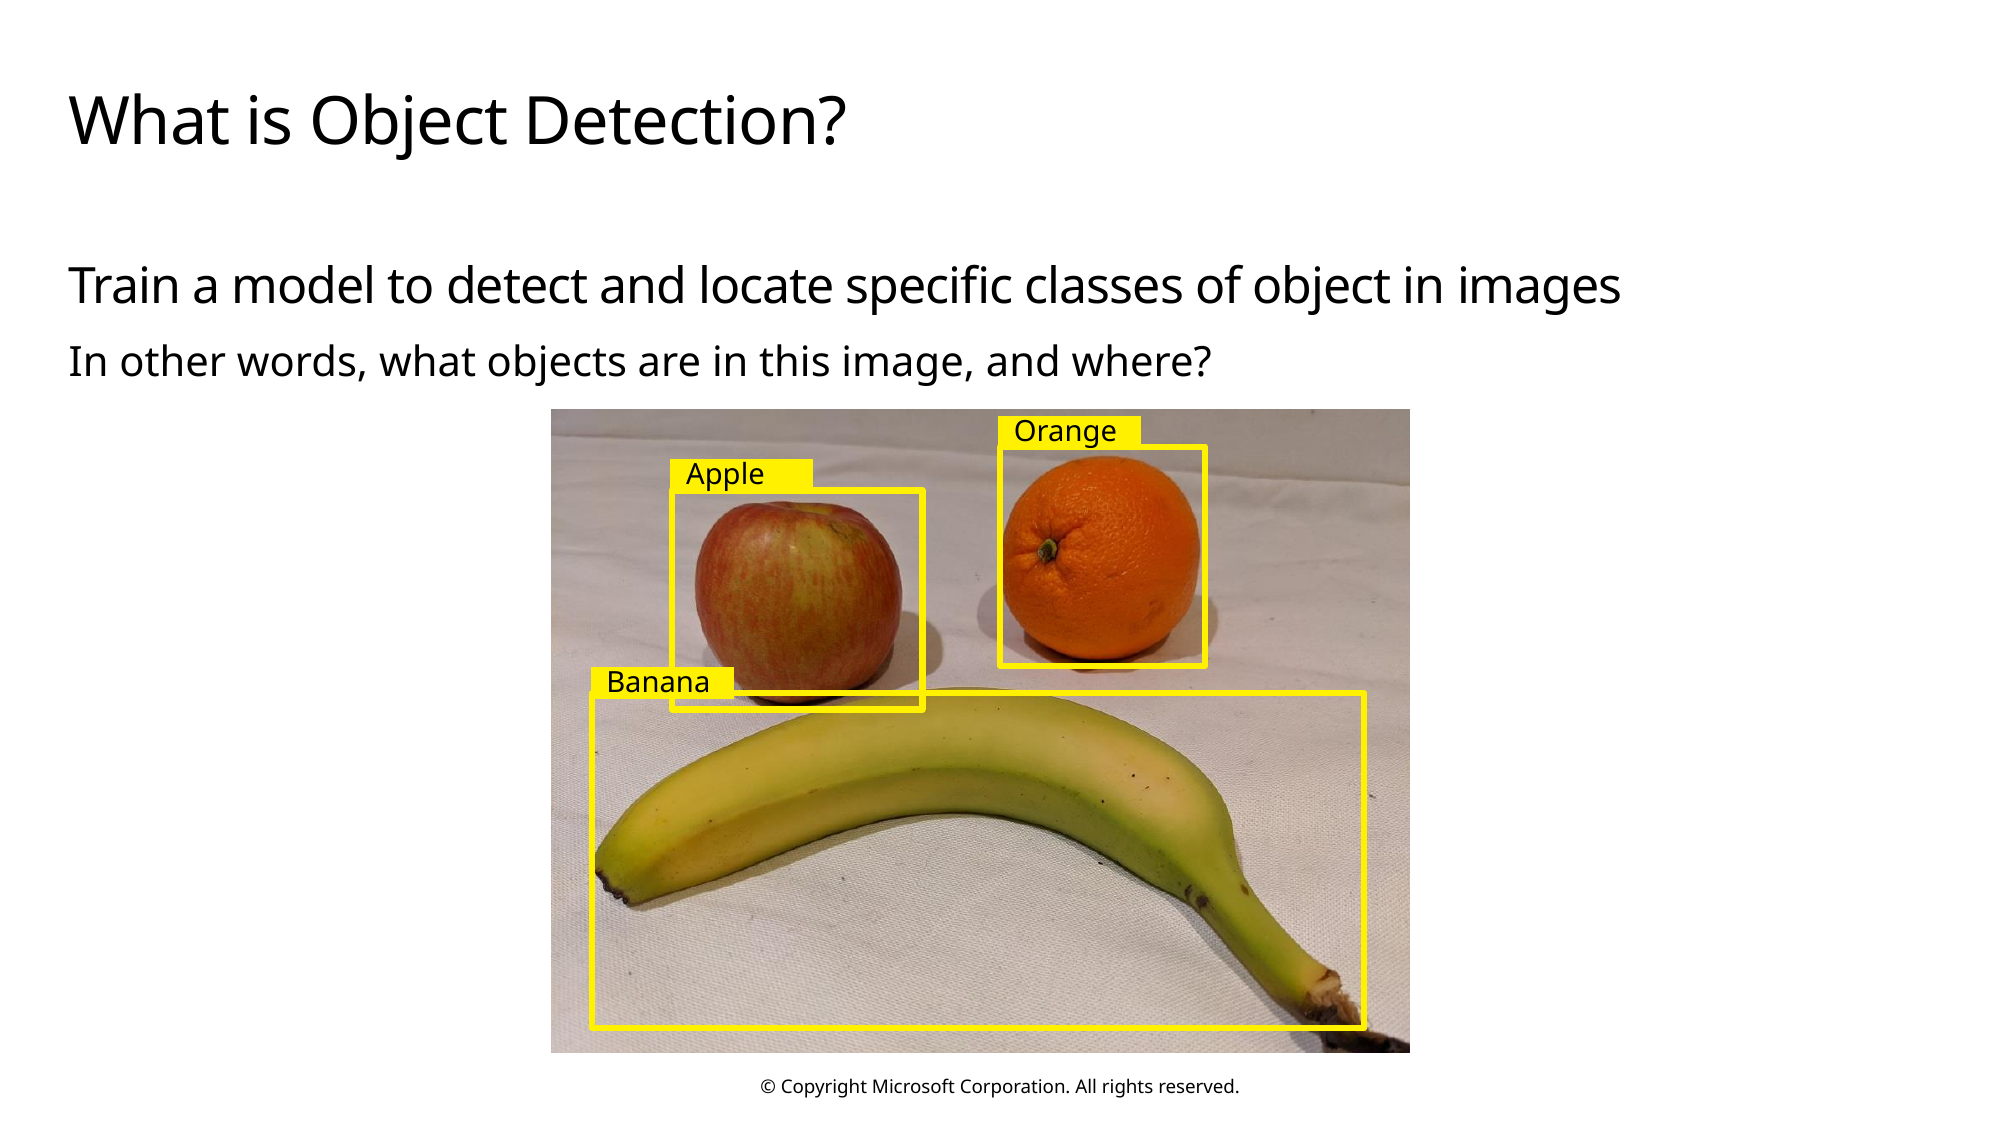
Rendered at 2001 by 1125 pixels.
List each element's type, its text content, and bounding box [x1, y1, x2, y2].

picture [551, 408, 1410, 1053]
title What is Object Detection? [68, 72, 1930, 184]
list Train a model to detect and locate specific classes of object in images In other words, what objects are in this image, and where? [68, 238, 1930, 402]
